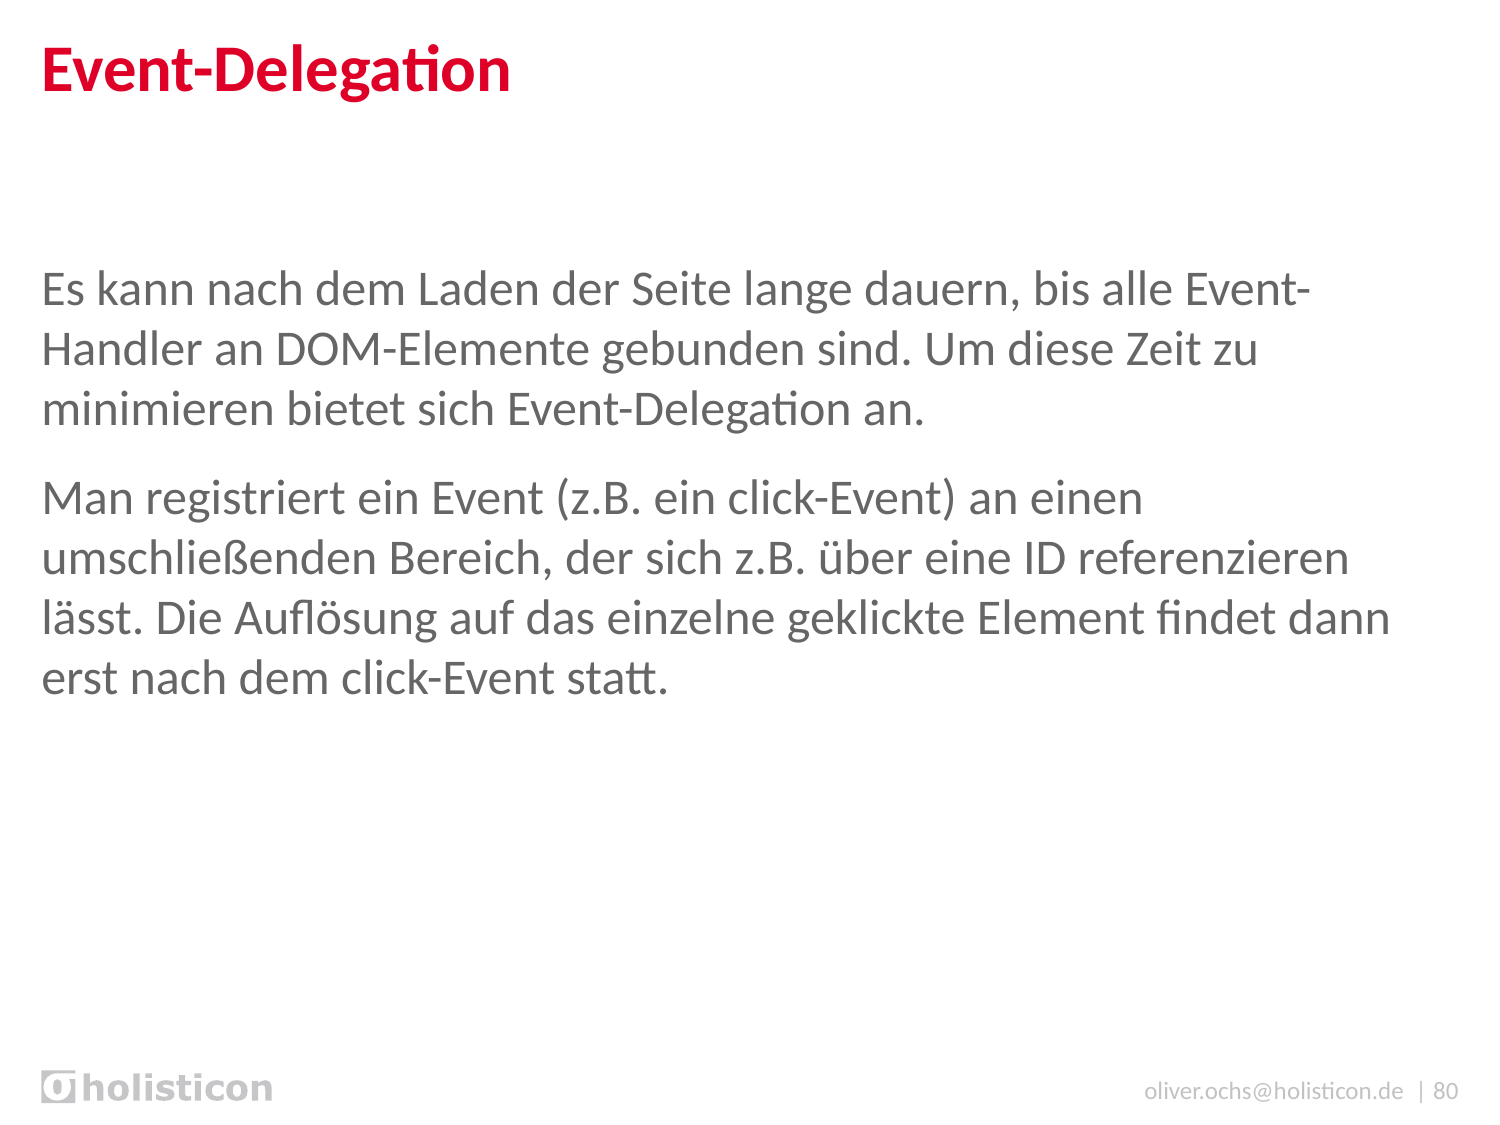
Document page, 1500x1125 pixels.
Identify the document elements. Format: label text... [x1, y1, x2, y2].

list Es kann nach dem Laden der Seite lange dauern, bis alle Event-Handler an DOM-Elemente gebunden sind. Um diese Zeit zu minimieren bietet sich Event-Delegation an. Man registriert ein Event (z.B. ein click-Event) an einen umschließenden Bereich, der sich z.B. über eine ID referenzieren lässt. Die Auflösung auf das einzelne geklickte Element findet dann erst nach dem click-Event statt. [41, 255, 1436, 973]
title Event-Delegation [41, 24, 1436, 188]
